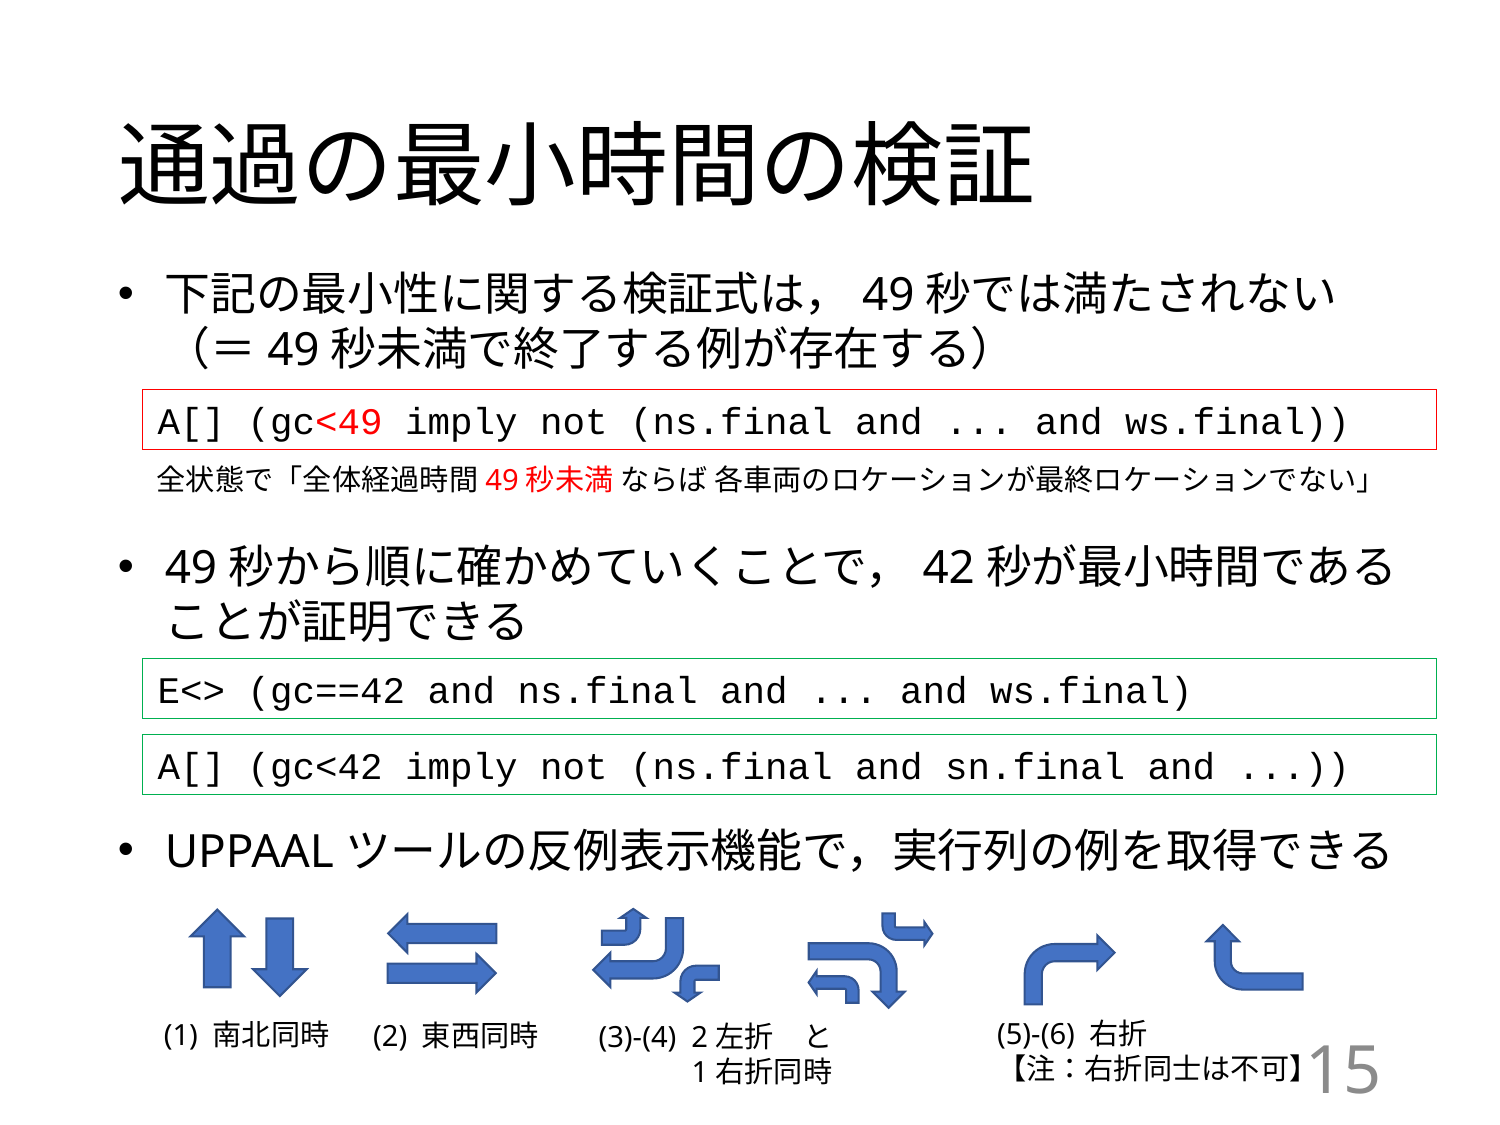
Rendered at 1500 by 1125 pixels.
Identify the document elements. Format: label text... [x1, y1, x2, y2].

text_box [142, 908, 1336, 1098]
text_box 49秒から順に確かめていくことで，42秒が最小時間であることが証明できる [103, 530, 1414, 656]
slide_number 15 [1137, 1042, 1397, 1103]
text_box 下記の最小性に関する検証式は，49秒では満たされない（＝49秒未満で終了する例が存在する） [103, 257, 1414, 383]
text_box A[] (gc<42 imply not (ns.final and sn.final and ...)) [142, 734, 1437, 795]
text_box 全状態で「全体経過時間49秒未満 ならば 各車両のロケーションが最終ロケーションでない」 [141, 453, 1401, 504]
text_box E<> (gc==42 and ns.final and ... and ws.final) [142, 658, 1437, 719]
text_box UPPAALツールの反例表示機能で，実行列の例を取得できる [103, 814, 1414, 884]
text_box A[] (gc<49 imply not (ns.final and ... and ws.final)) [142, 389, 1437, 450]
title 通過の最小時間の検証 [103, 59, 1397, 257]
